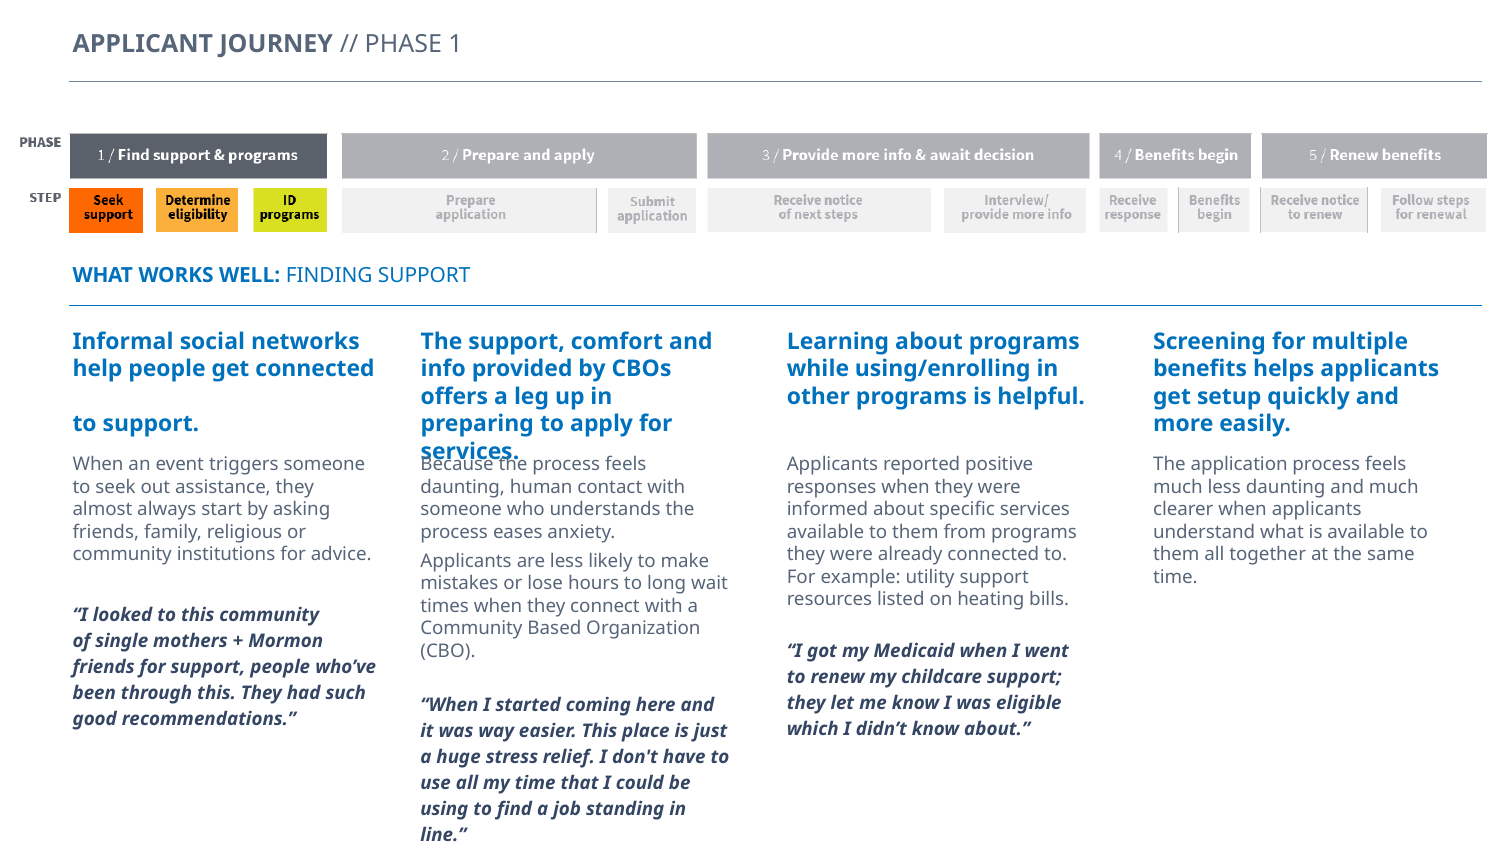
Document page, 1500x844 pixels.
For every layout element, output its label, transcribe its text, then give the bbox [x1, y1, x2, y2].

text_box Screening for multiple benefits helps applicants get setup quickly and more easily. [1138, 311, 1473, 437]
text_box The support, comfort and info provided by CBOs offers a leg up in preparing to apply for services. [405, 311, 741, 437]
picture [0, 122, 1500, 243]
text_box The application process feels much less daunting and much clearer when applicants understand what is available to them all together at the same time. [1138, 437, 1473, 660]
text_box APPLICANT JOURNEY // PHASE 1 [57, 12, 1107, 73]
text_box Because the process feels daunting, human contact with someone who understands the process eases anxiety. Applicants are less likely to make mistakes or lose hours to long wait times when they connect with a Community Based Organization (CBO). “When I started coming here and it was way easier. This place is just a huge stress relief. I don't have to use all my time that I could be using to find a job standing in line.” [405, 437, 748, 844]
text_box Informal social networks help people get connected to support. [57, 311, 393, 437]
text_box WHAT WORKS WELL: FINDING SUPPORT [57, 252, 548, 299]
text_box Applicants reported positive responses when they were informed about specific services available to them from programs they were already connected to. For example: utility support resources listed on heating bills. “I got my Medicaid when I went to renew my childcare support; they let me know I was eligible which I didn’t know about.” [771, 437, 1107, 786]
text_box When an event triggers someone to seek out assistance, they almost always start by asking friends, family, religious or community institutions for advice. “I looked to this community of single mothers + Mormon friends for support, people who’ve been through this. They had such good recommendations.” [57, 437, 393, 744]
text_box Learning about programs while using/enrolling in other programs is helpful. [771, 311, 1107, 424]
